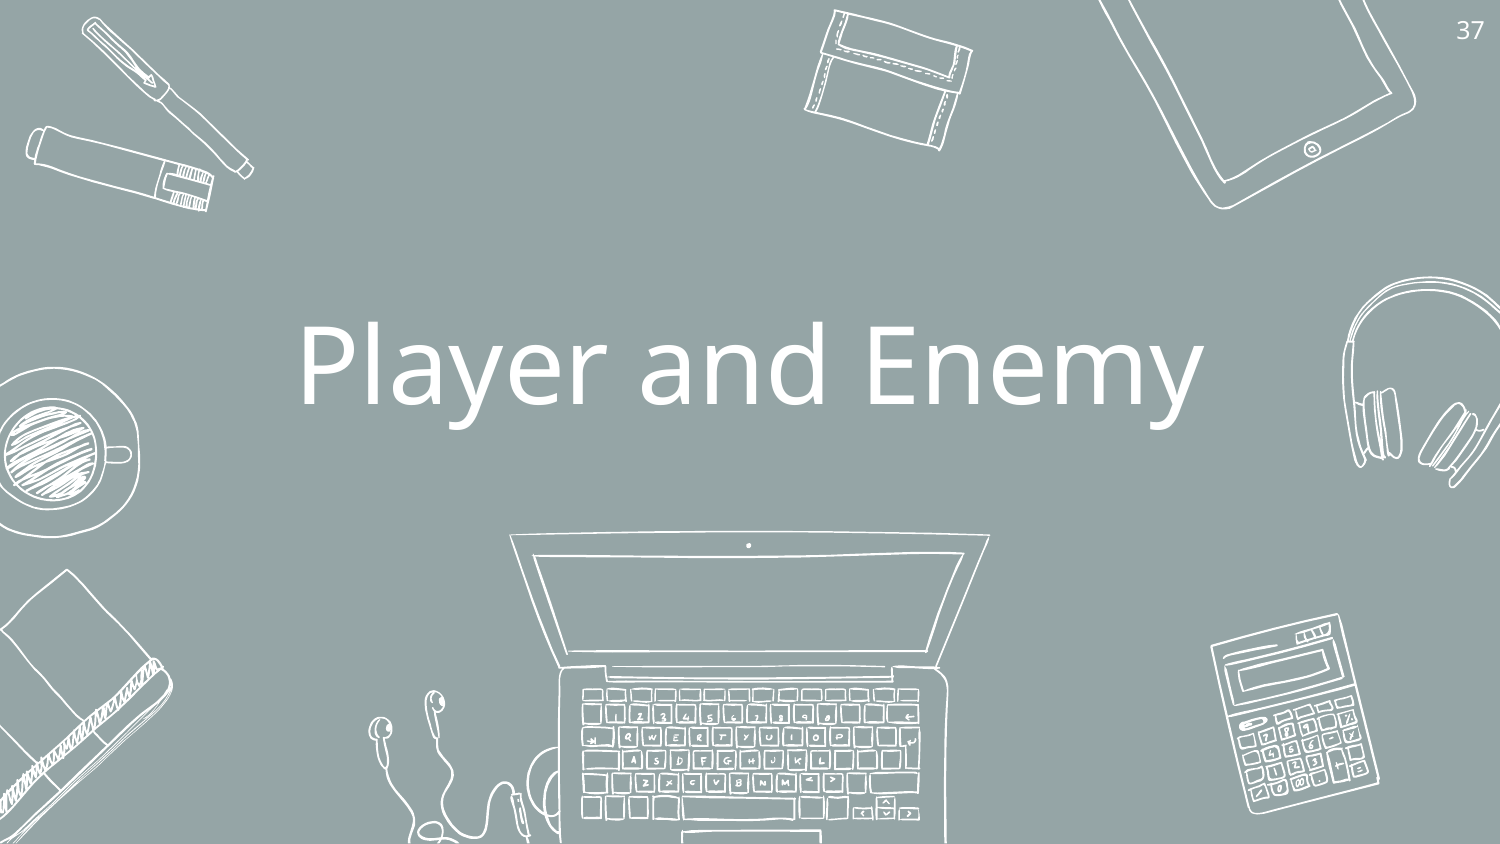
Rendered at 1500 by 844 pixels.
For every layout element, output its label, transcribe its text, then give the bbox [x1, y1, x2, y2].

slide_number 37 [1435, 0, 1500, 53]
title Player and Enemy [255, 251, 1245, 442]
